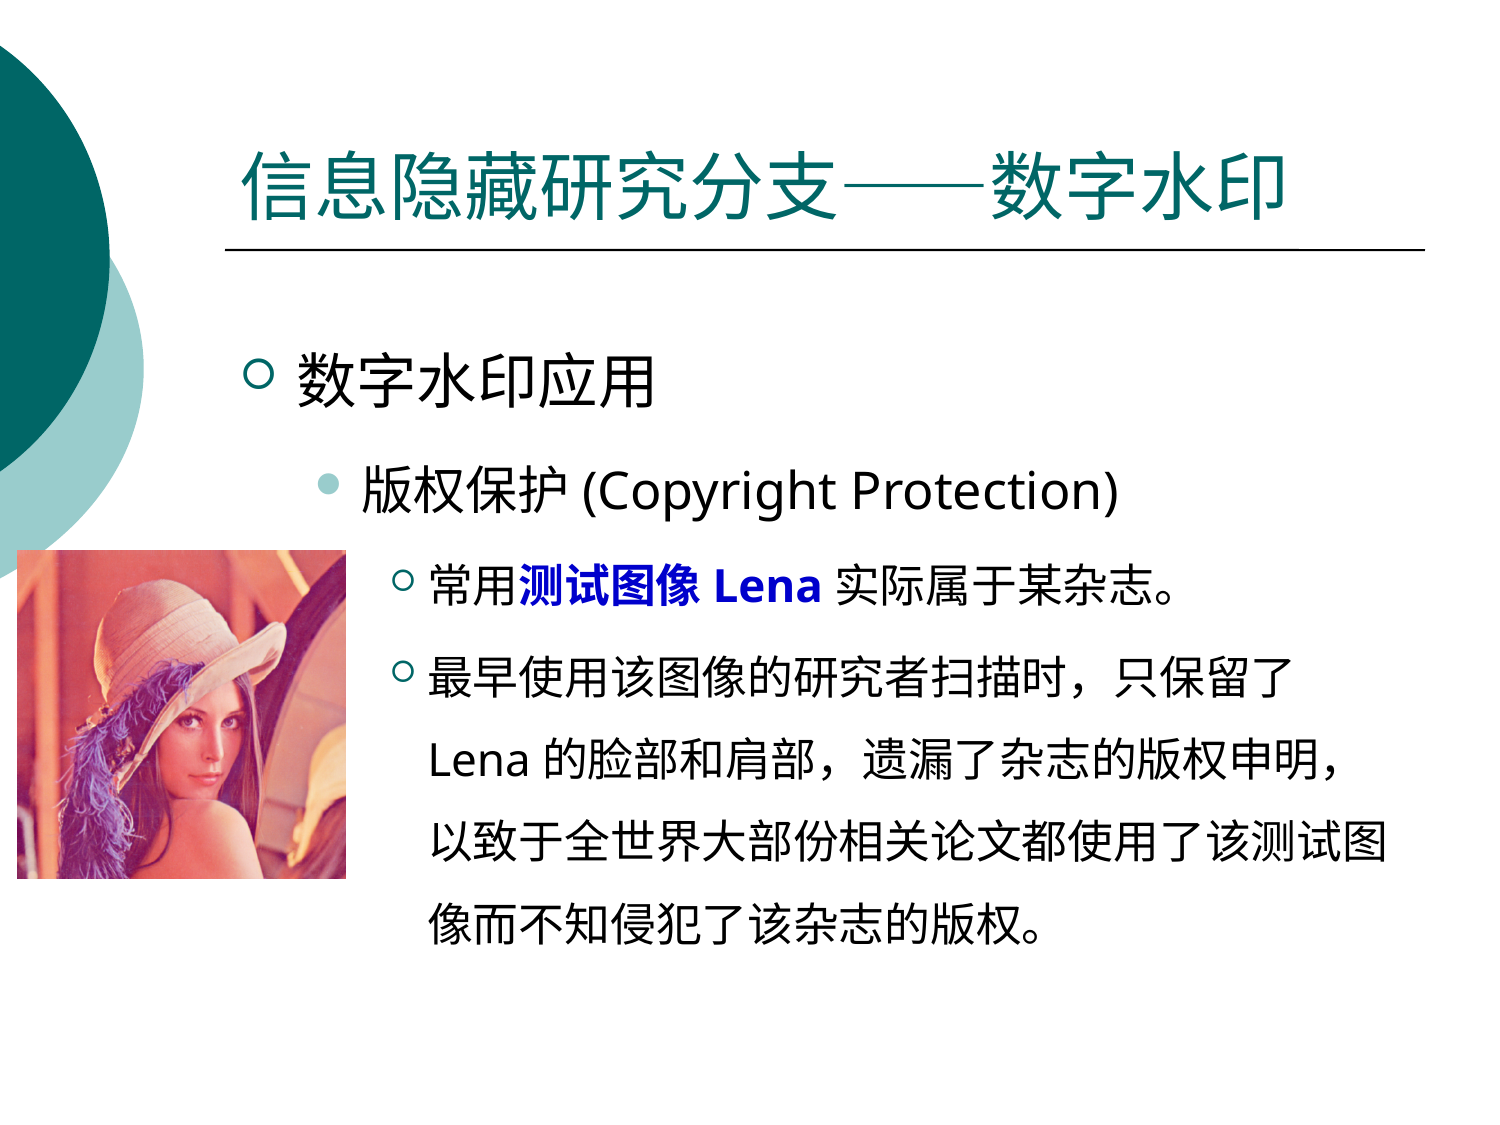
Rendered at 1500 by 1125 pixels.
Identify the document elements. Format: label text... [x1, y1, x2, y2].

title 信息隐藏研究分支——数字水印 [224, 49, 1425, 237]
picture [17, 550, 346, 879]
list 数字水印应用 版权保护(Copyright Protection) 常用测试图像Lena实际属于某杂志。 最早使用该图像的研究者扫描时，只保留了Lena的脸部和肩部，遗漏了杂志的版权申明，以致于全世界大部份相关论文都使用了该测试图像而不知侵犯了该杂志的版权。 [224, 299, 1425, 975]
